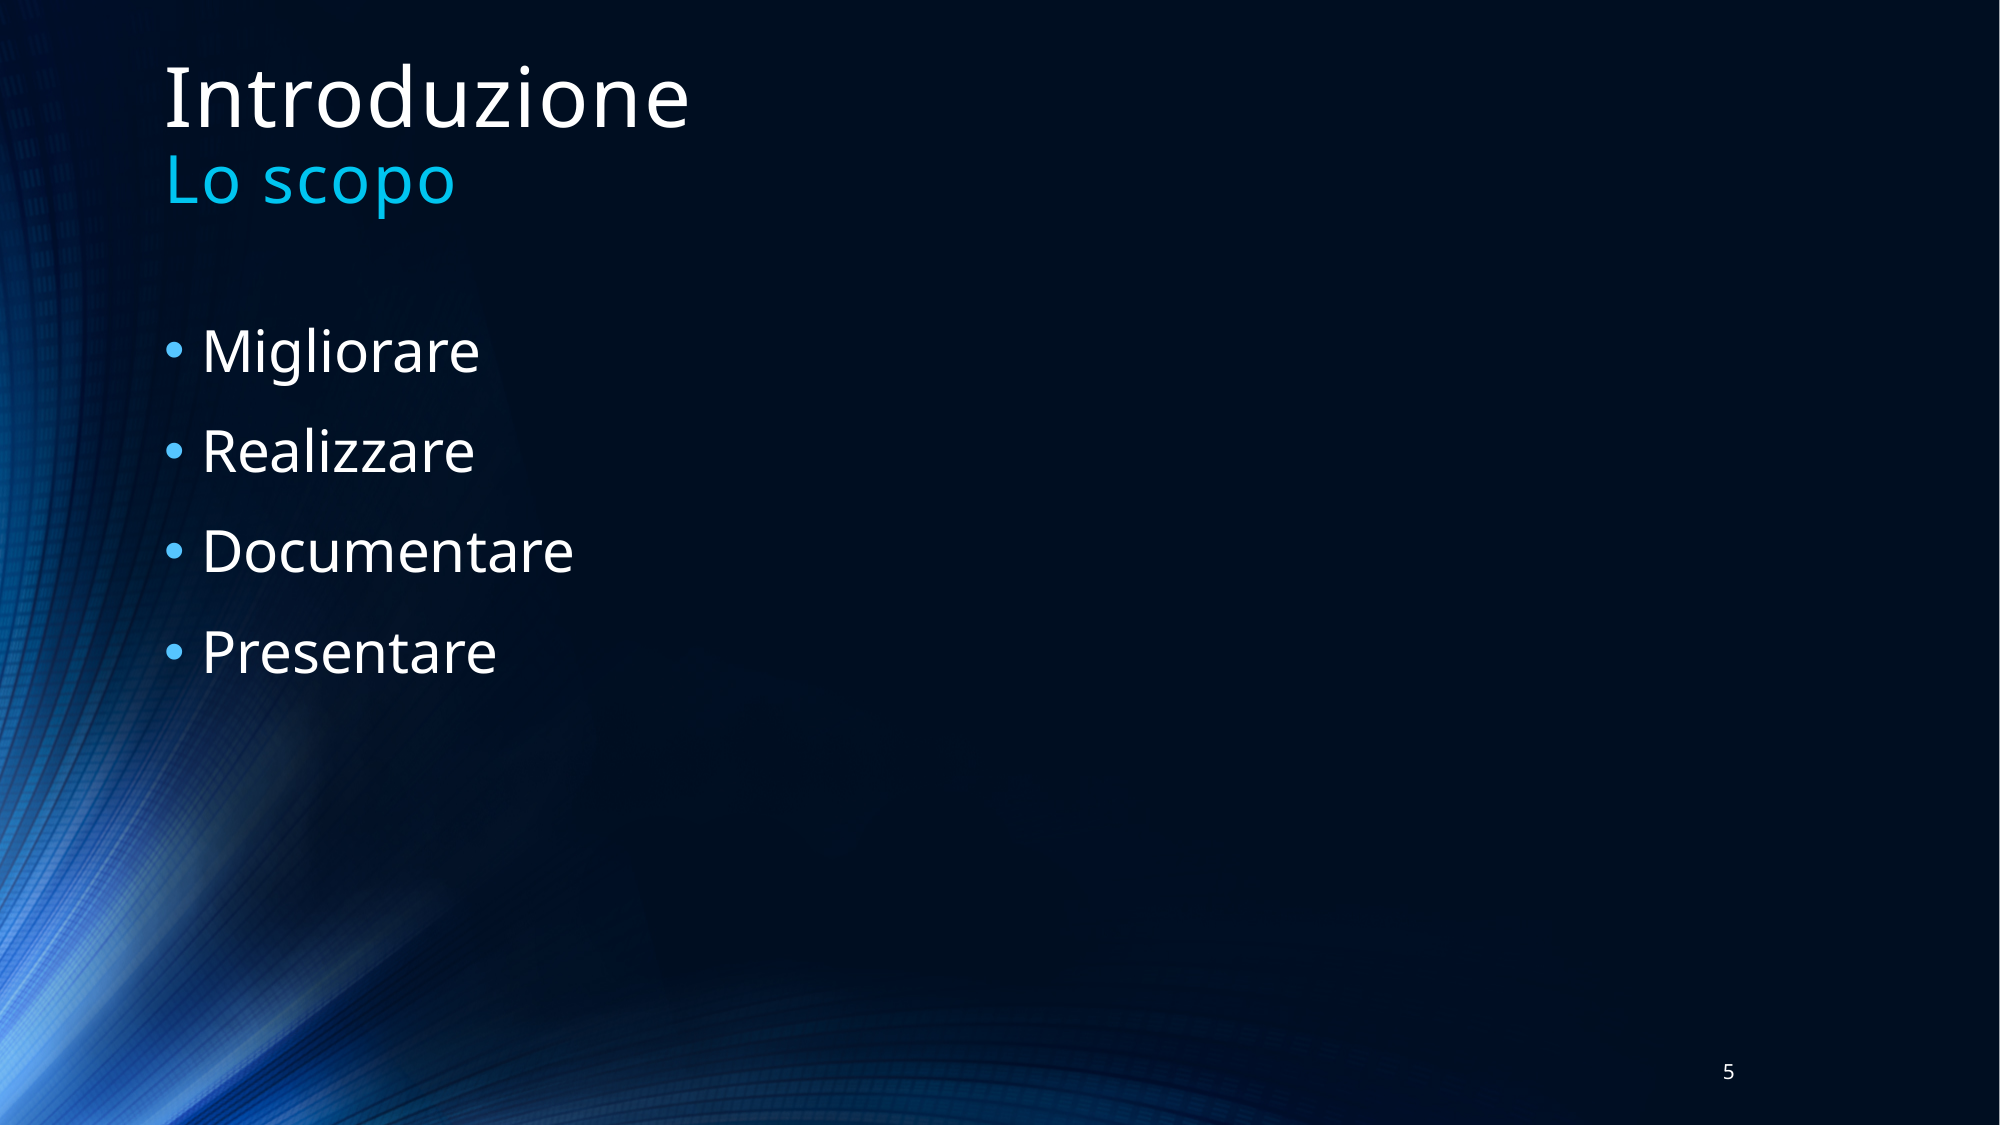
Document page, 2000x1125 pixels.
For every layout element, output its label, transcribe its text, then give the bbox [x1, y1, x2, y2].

picture [0, 0, 2000, 1125]
slide_number 5 [1612, 1050, 1750, 1096]
title Introduzione Lo scopo [149, 0, 1650, 225]
list Migliorare Realizzare Documentare Presentare [149, 314, 1718, 990]
